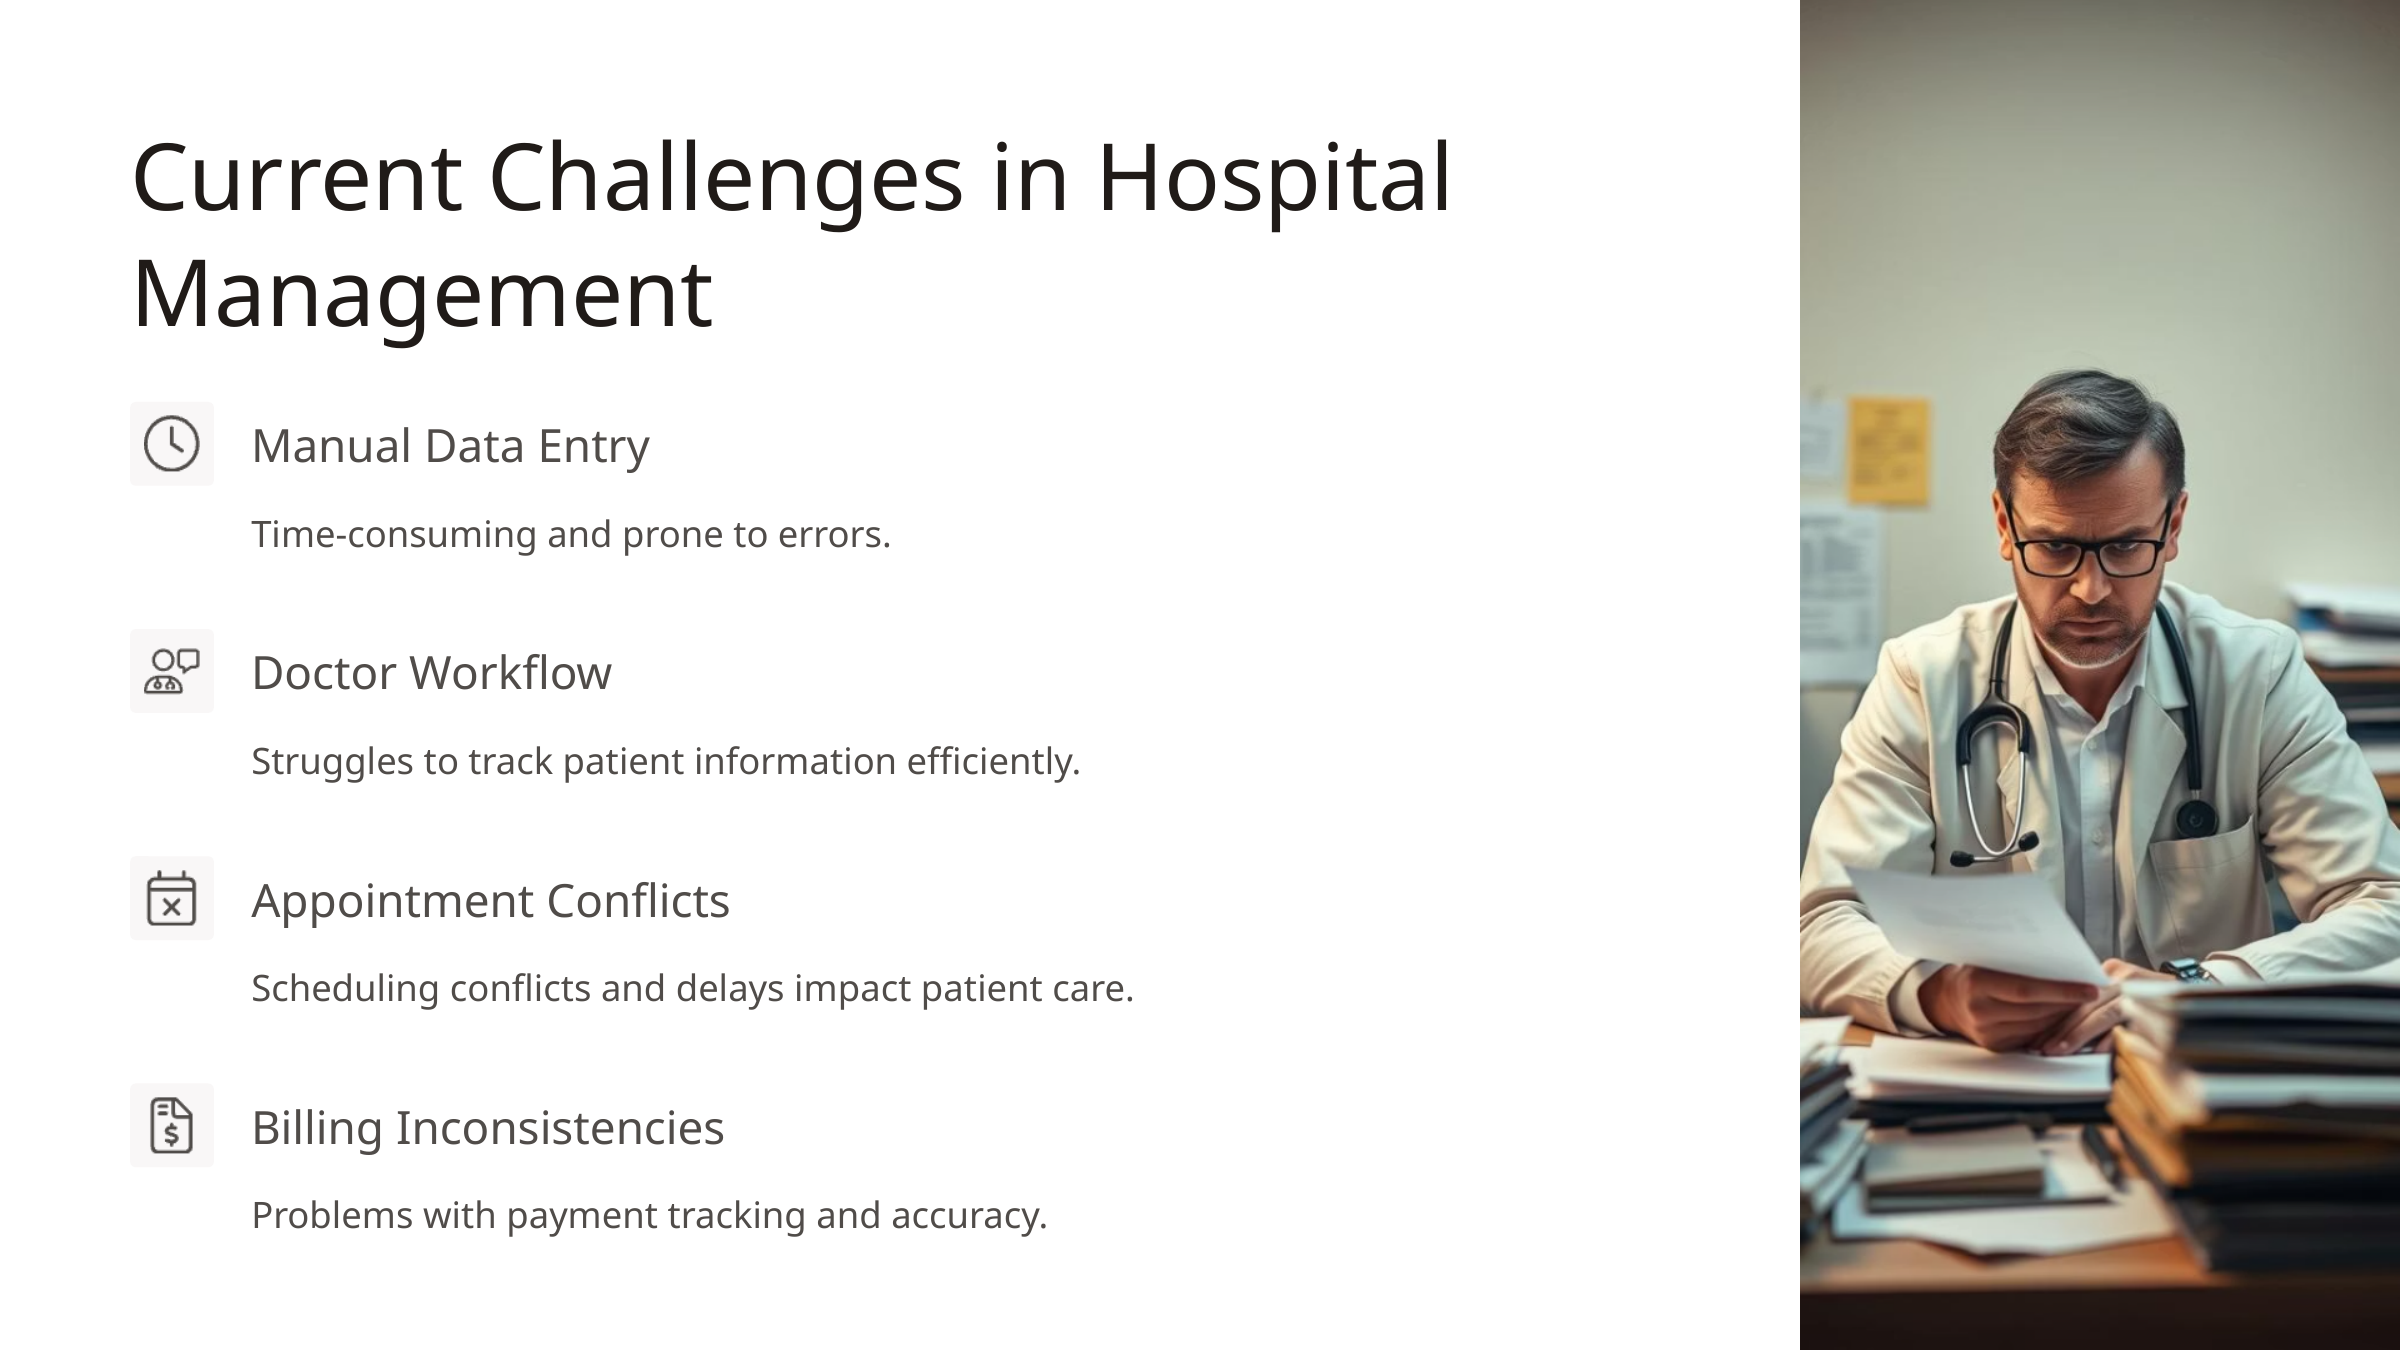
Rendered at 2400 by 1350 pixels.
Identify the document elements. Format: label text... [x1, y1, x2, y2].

text_box Billing Inconsistencies [251, 1096, 763, 1155]
picture [144, 408, 200, 479]
text_box Manual Data Entry [251, 414, 717, 473]
text_box Current Challenges in Hospital Management [130, 113, 1670, 347]
picture [144, 636, 200, 706]
picture [144, 863, 200, 934]
text_box Struggles to track patient information efficiently. [251, 722, 1670, 782]
text_box [130, 401, 214, 486]
picture [144, 1090, 200, 1161]
picture [1799, 0, 2400, 1350]
text_box Time-consuming and prone to errors. [251, 495, 1670, 555]
text_box Appointment Conflicts [251, 869, 777, 928]
text_box [130, 856, 214, 941]
text_box Doctor Workflow [251, 641, 717, 700]
text_box [130, 629, 214, 713]
text_box [130, 1083, 214, 1168]
text_box Scheduling conflicts and delays impact patient care. [251, 949, 1670, 1010]
text_box Problems with payment tracking and accuracy. [251, 1176, 1670, 1237]
